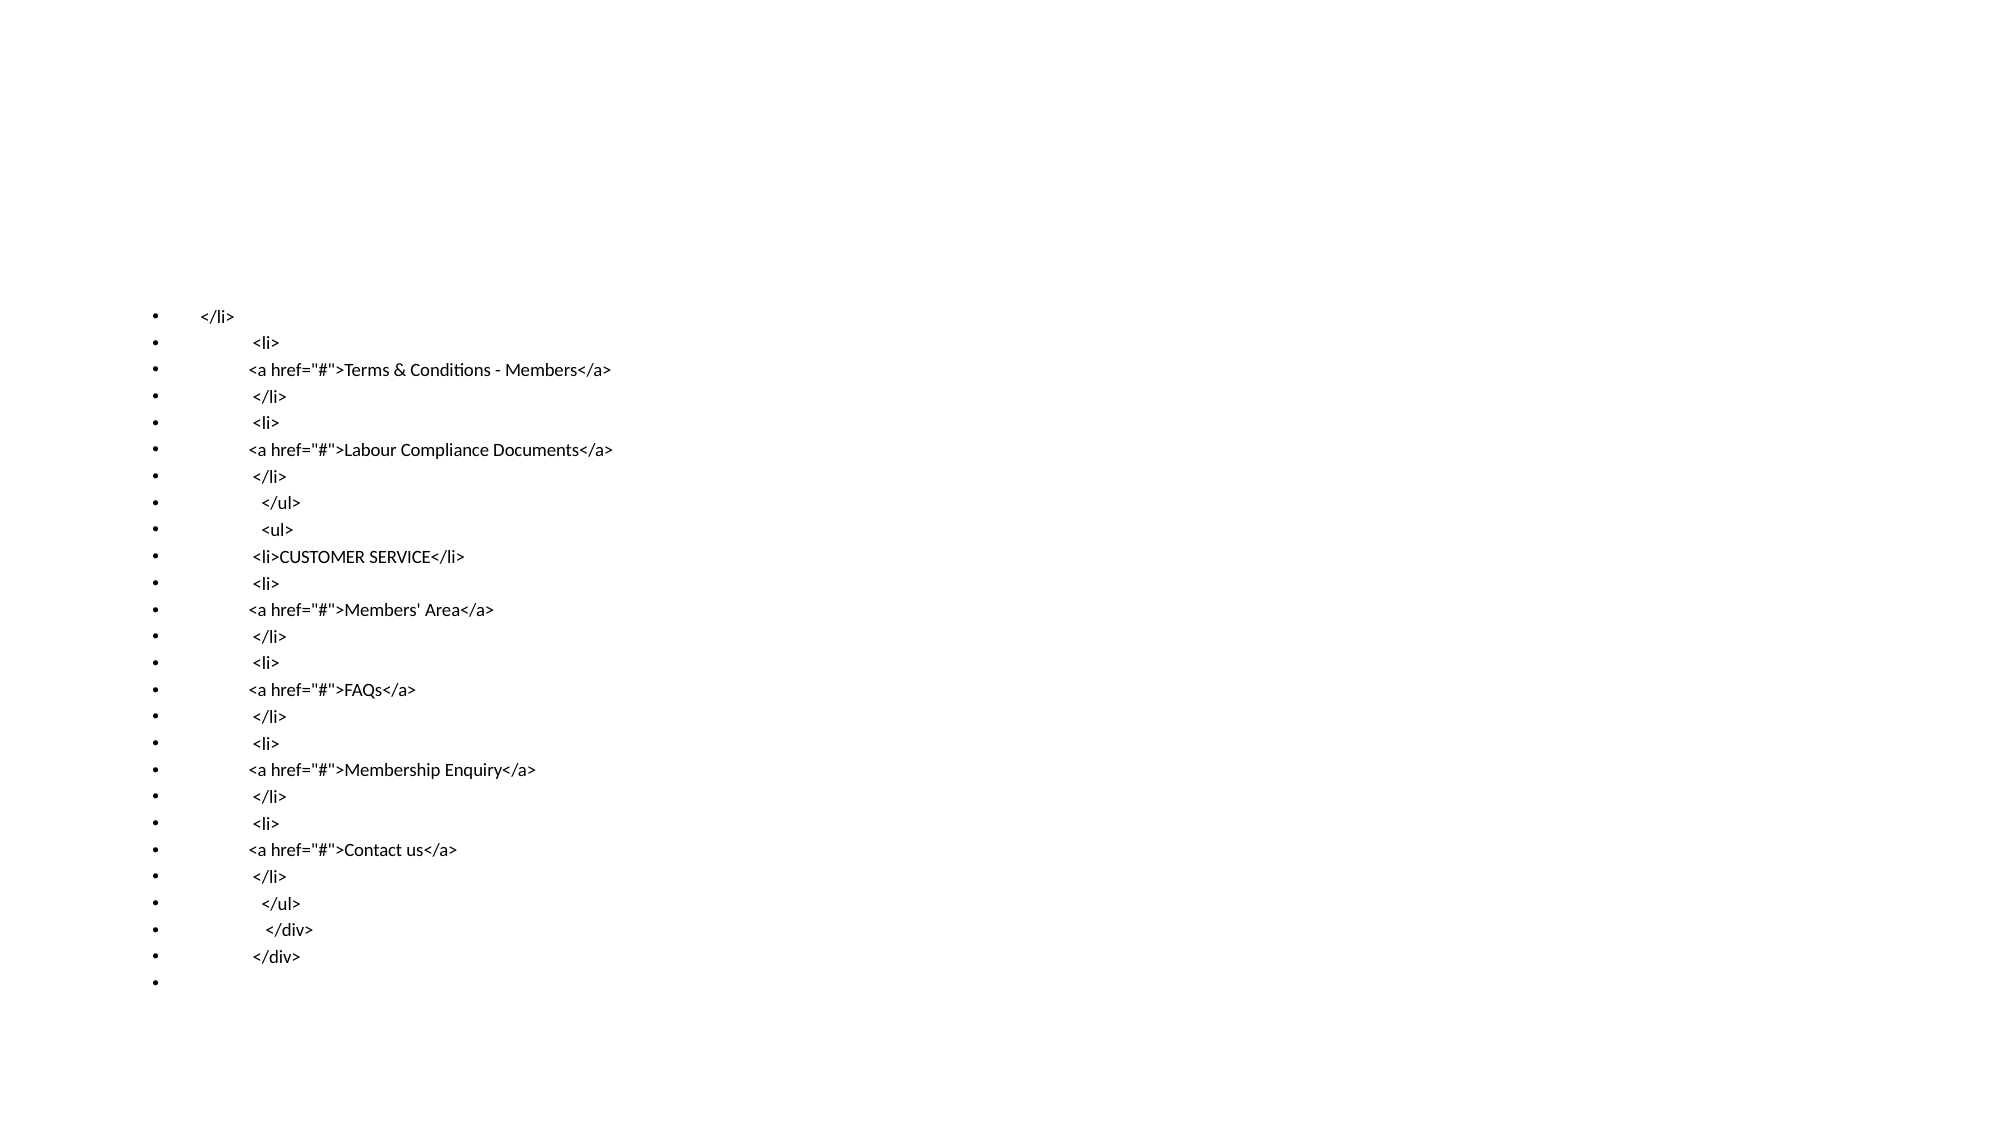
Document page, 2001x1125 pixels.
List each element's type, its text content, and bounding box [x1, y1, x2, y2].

list </li> <li> <a href="#">Terms & Conditions - Members</a> </li> <li> <a href="#">Labour Compliance Documents</a> </li> </ul> <ul> <li>CUSTOMER SERVICE</li> <li> <a href="#">Members' Area</a> </li> <li> <a href="#">FAQs</a> </li> <li> <a href="#">Membership Enquiry</a> </li> <li> <a href="#">Contact us</a> </li> </ul> </div> </div> [137, 299, 1863, 1014]
